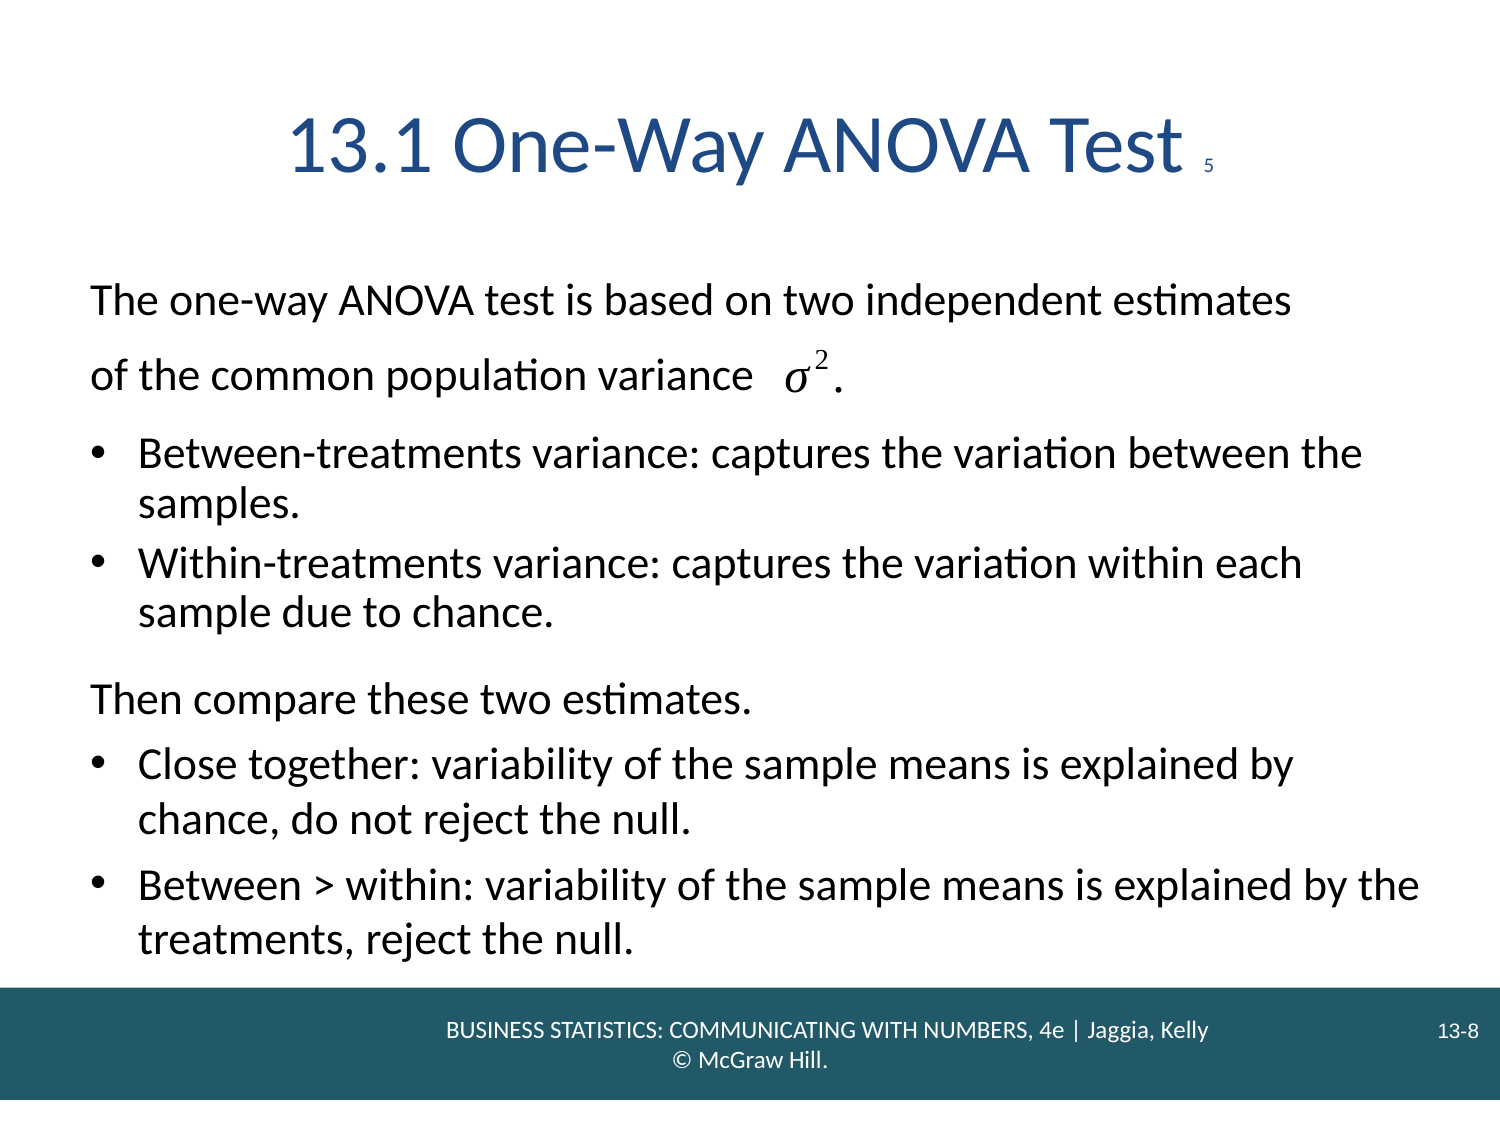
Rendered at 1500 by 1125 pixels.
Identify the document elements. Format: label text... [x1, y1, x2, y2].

list of the common population variance [75, 337, 782, 416]
list The one-way ANOVA test is based on two independent estimates [75, 262, 1425, 340]
list Between-treatments variance: captures the variation between the samples. Within-treatments variance: captures the variation within each sample due to chance. [75, 421, 1425, 649]
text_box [781, 341, 847, 399]
list Then compare these two estimates. Close together: variability of the sample means is explained by chance, do not reject the null. Between > within: variability of the sample means is explained by the treatments, reject the null. [75, 660, 1450, 972]
title 13.1 One-Way ANOVA Test 5 [75, 45, 1425, 233]
